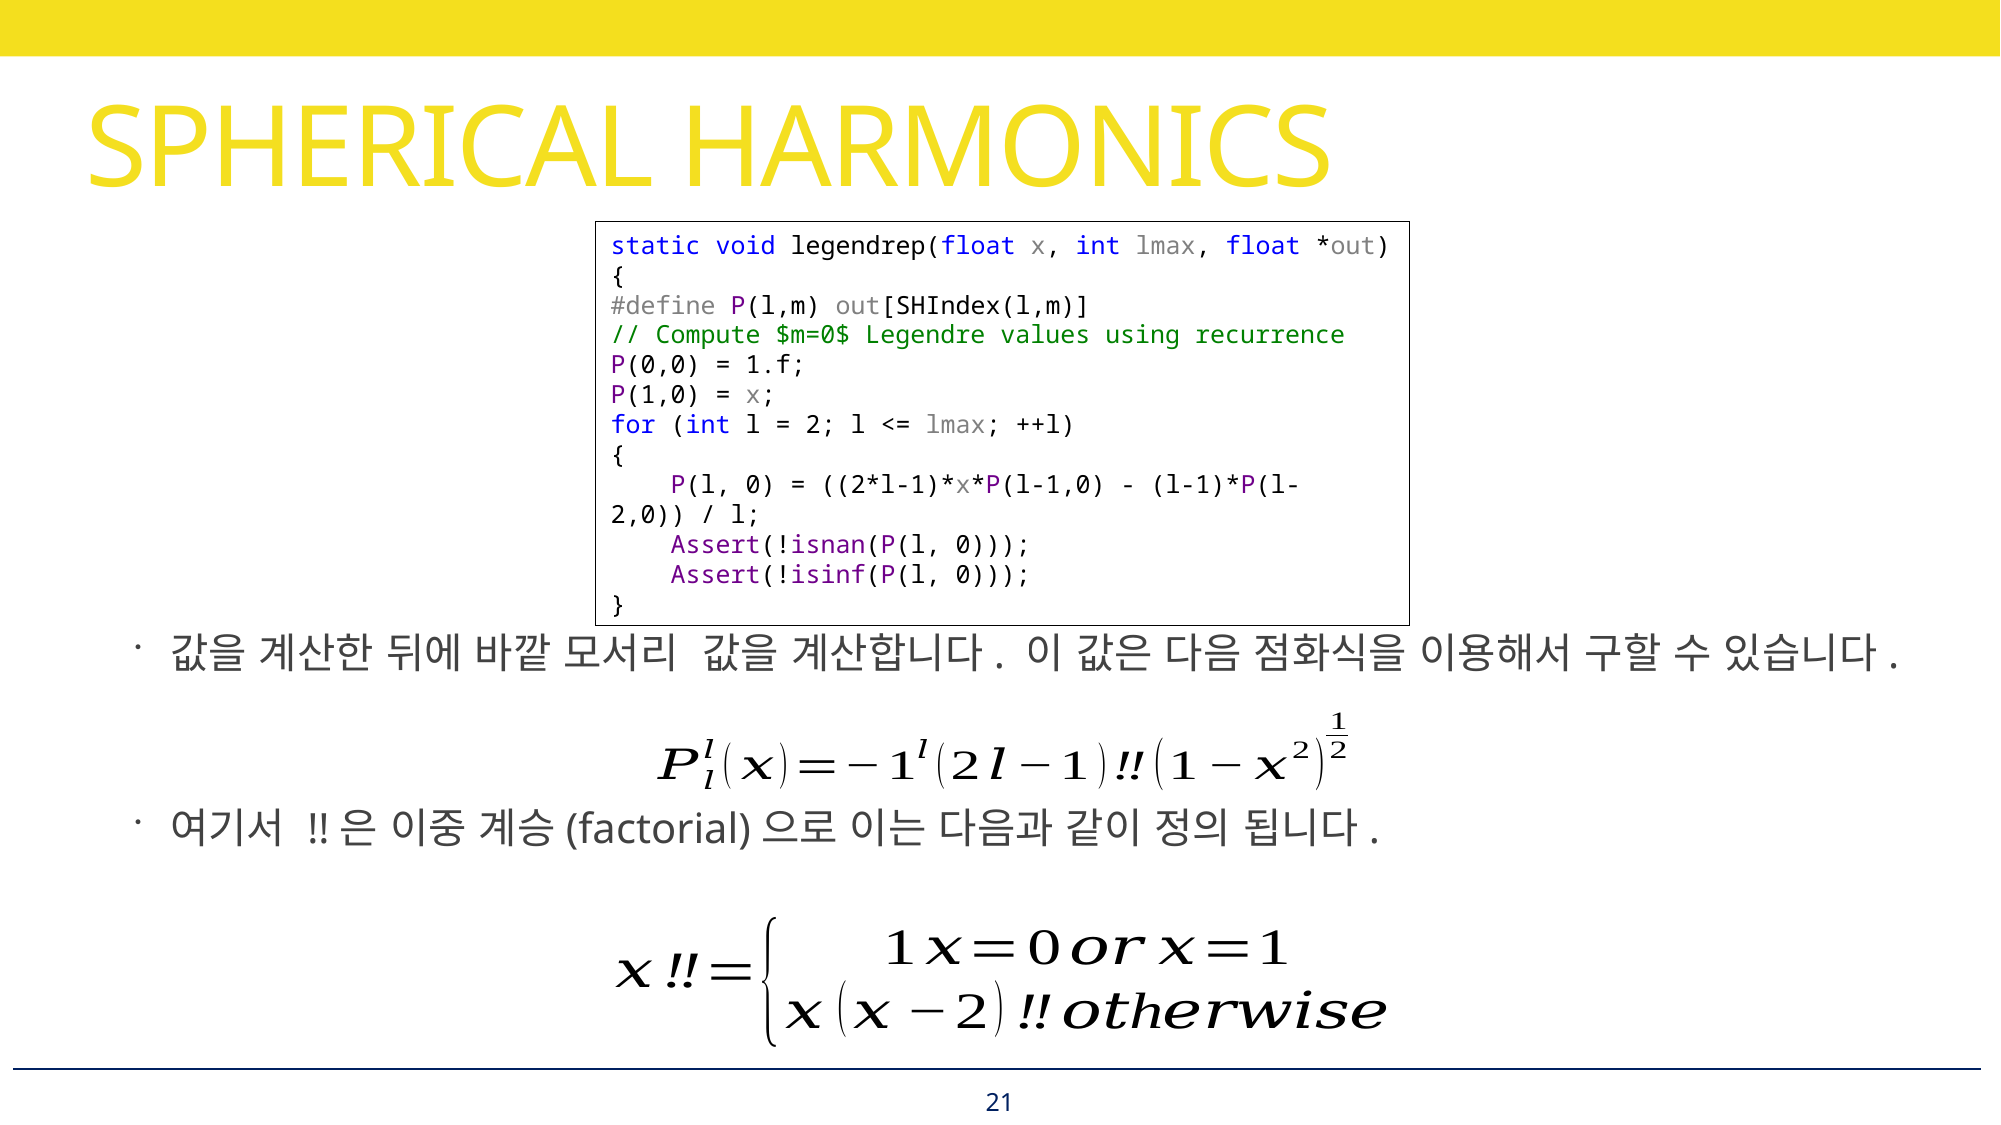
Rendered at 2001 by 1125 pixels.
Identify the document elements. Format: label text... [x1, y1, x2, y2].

slide_number 21 [916, 1078, 1084, 1125]
text_box static void legendrep(float x, int lmax, float *out) { #define P(l,m) out[SHIndex(l,m)] // Compute $m=0$ Legendre values using recurrence P(0,0) = 1.f; P(1,0) = x; for (int l = 2; l <= lmax; ++l) { P(l, 0) = ((2*l-1)*x*P(l-1,0) - (l-1)*P(l-2,0)) / l; Assert(!isnan(P(l, 0))); Assert(!isinf(P(l, 0))); } [595, 221, 1410, 626]
title SPHERICAL HARMONICS [85, 89, 1915, 335]
